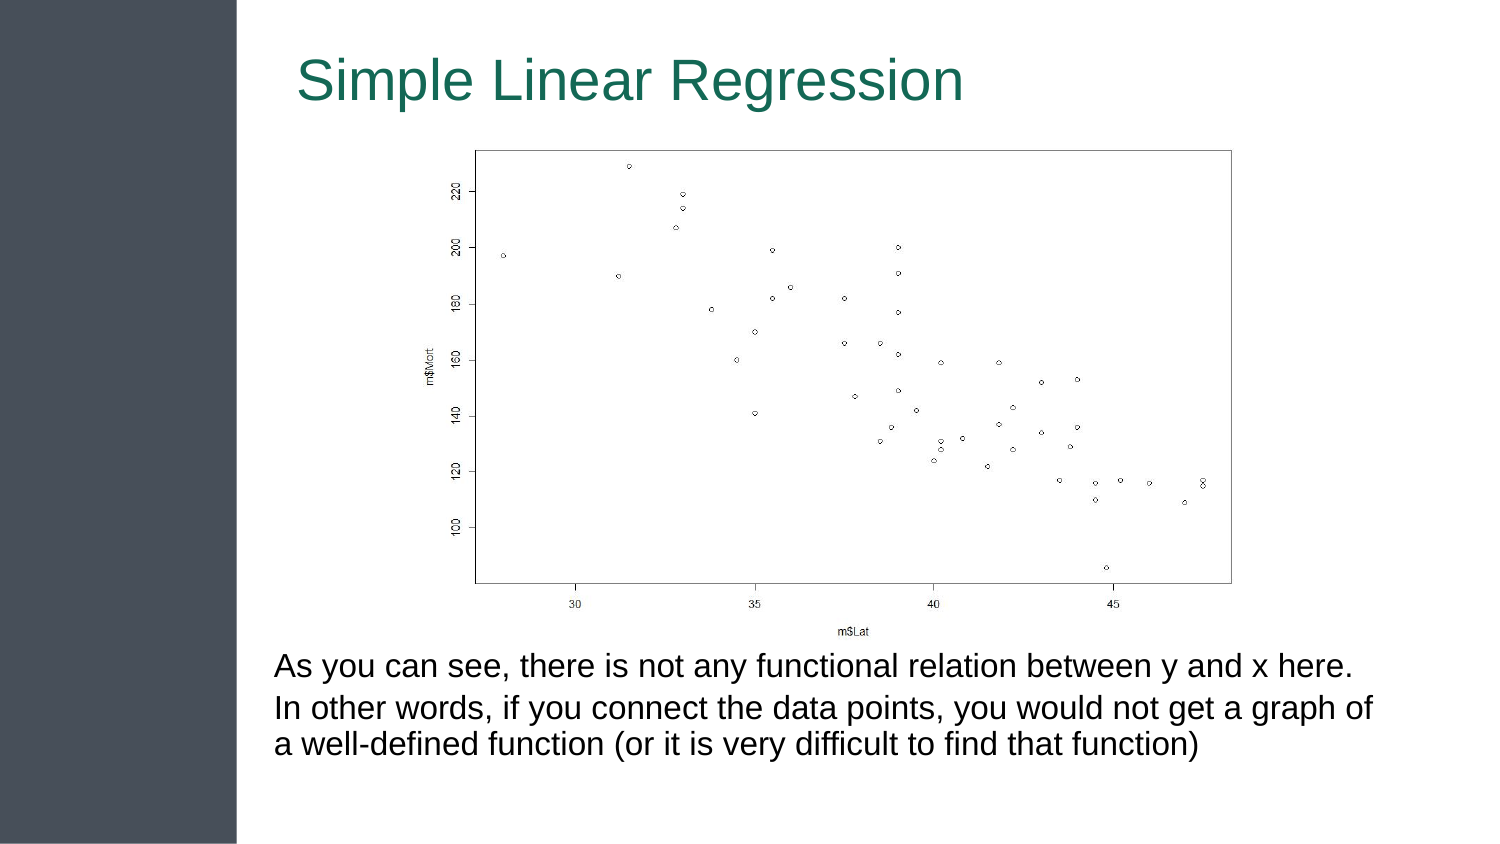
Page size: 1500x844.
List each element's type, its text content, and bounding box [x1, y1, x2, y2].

list As you can see, there is not any functional relation between y and x here. In other words, if you connect the data points, you would not get a graph of a well-defined function (or it is very difficult to find that function) [258, 126, 1403, 844]
title Simple Linear Regression [281, 33, 1096, 121]
picture [0, 0, 1500, 844]
